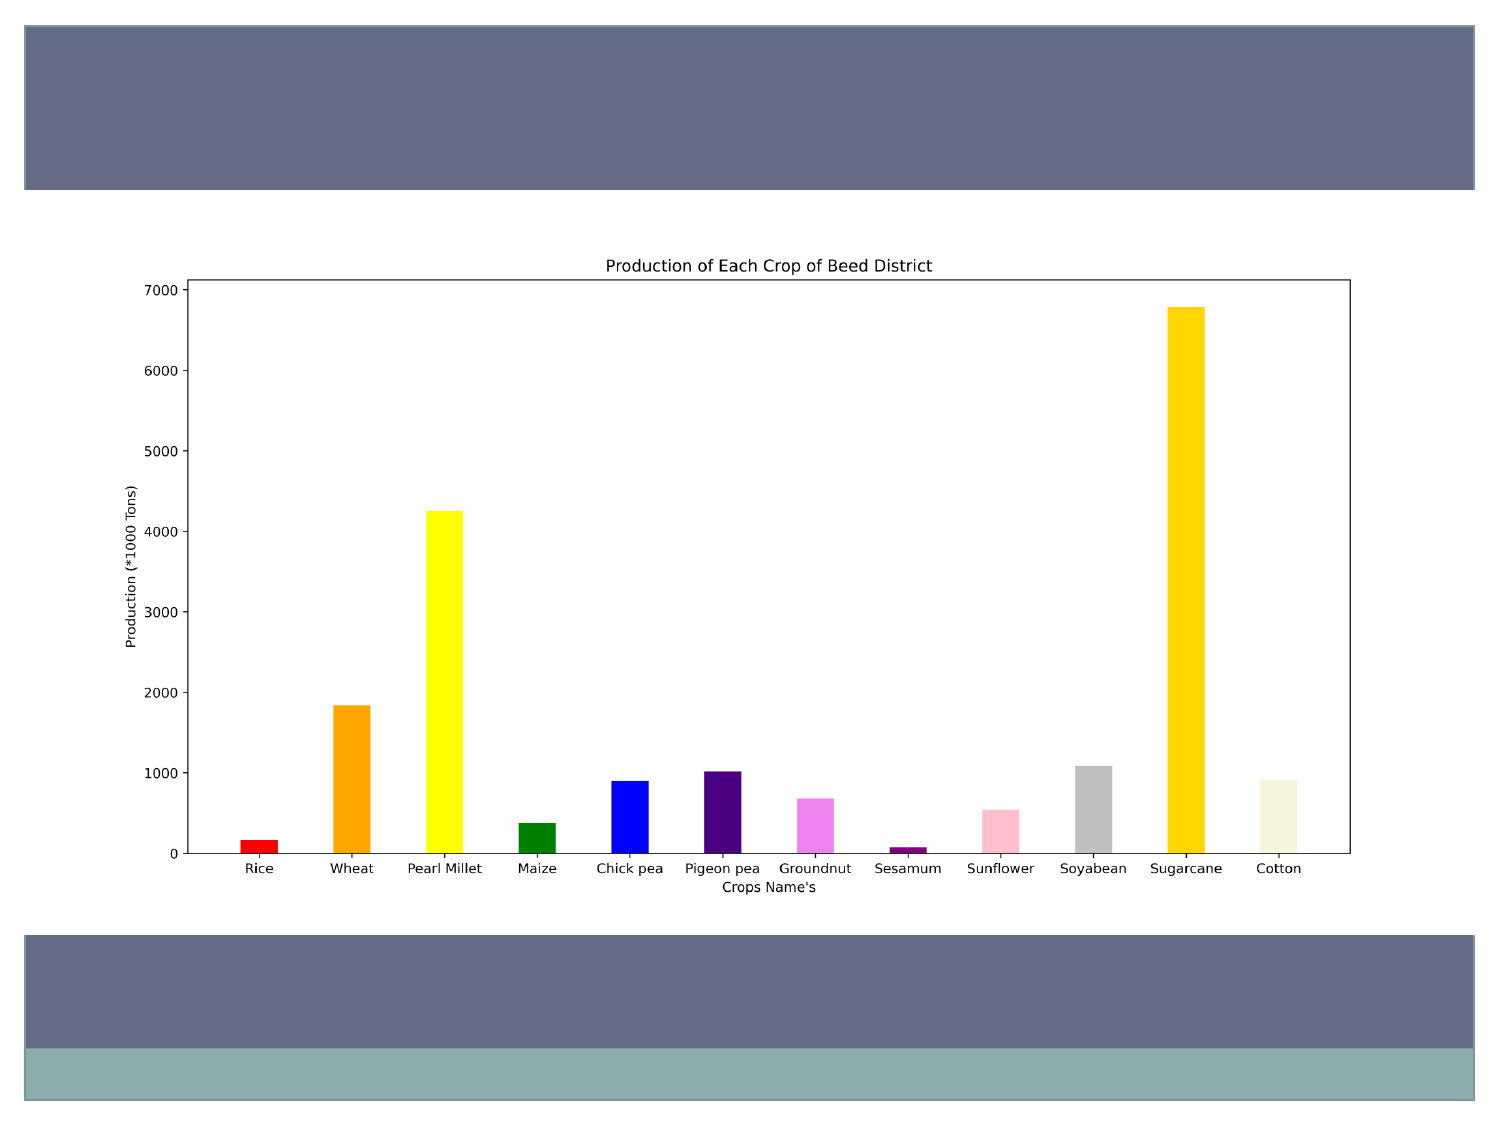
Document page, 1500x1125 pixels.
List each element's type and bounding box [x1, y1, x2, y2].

picture [0, 189, 1500, 935]
